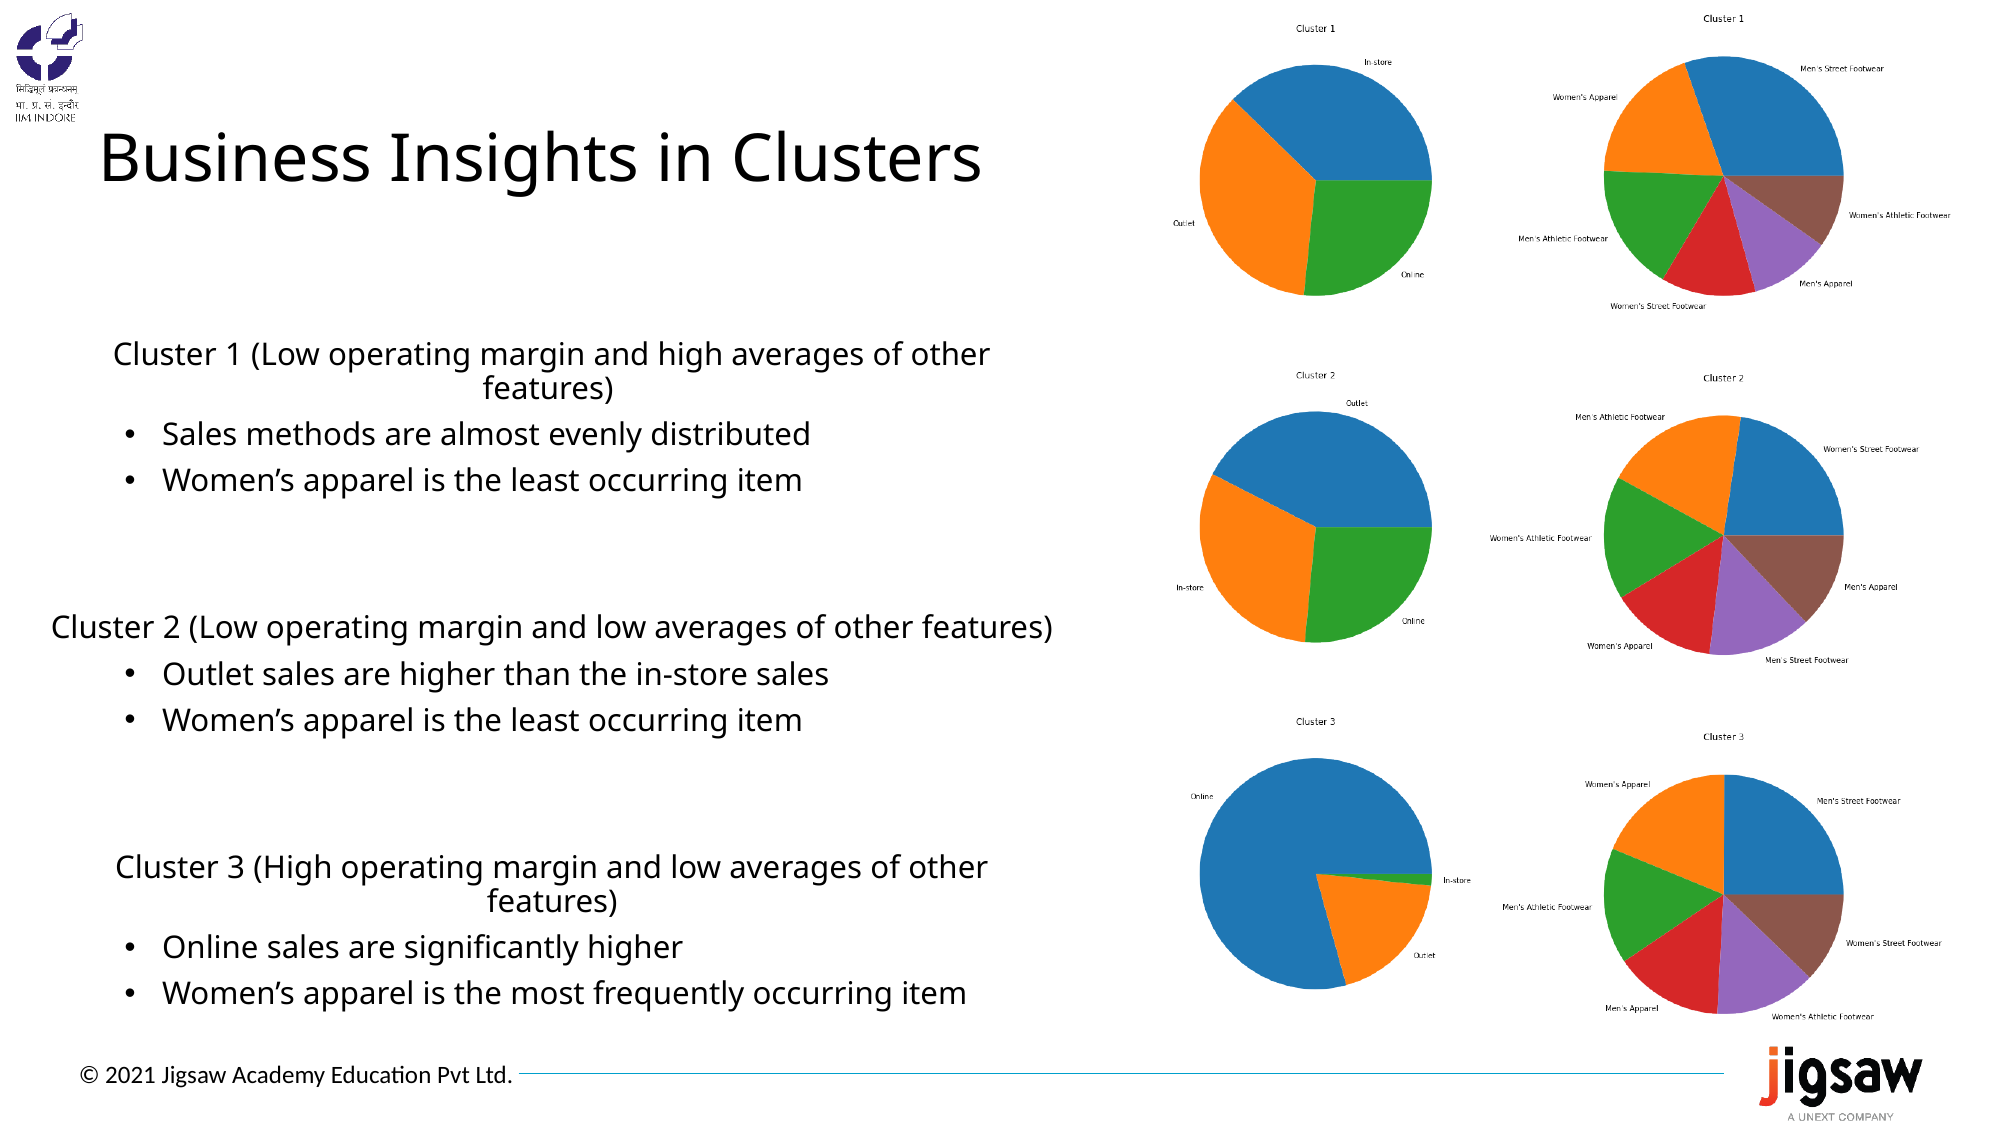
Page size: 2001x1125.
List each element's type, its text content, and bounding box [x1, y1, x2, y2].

picture [1484, 9, 1956, 1125]
text_box Cluster 1 (Low operating margin and high averages of other features) Sales methods are almost evenly distributed Women’s apparel is the least occurring item Cluster 2 (Low operating margin and low averages of other features) Outlet sales are higher than the in-store sales Women’s apparel is the least occurring item Cluster 3 (High operating margin and low averages of other features) Online sales are significantly higher Women’s apparel is the most frequently occurring item [34, 236, 1071, 1114]
picture [1165, 19, 1475, 1023]
picture [14, 12, 83, 122]
title Business Insights in Clusters [83, 83, 1000, 236]
